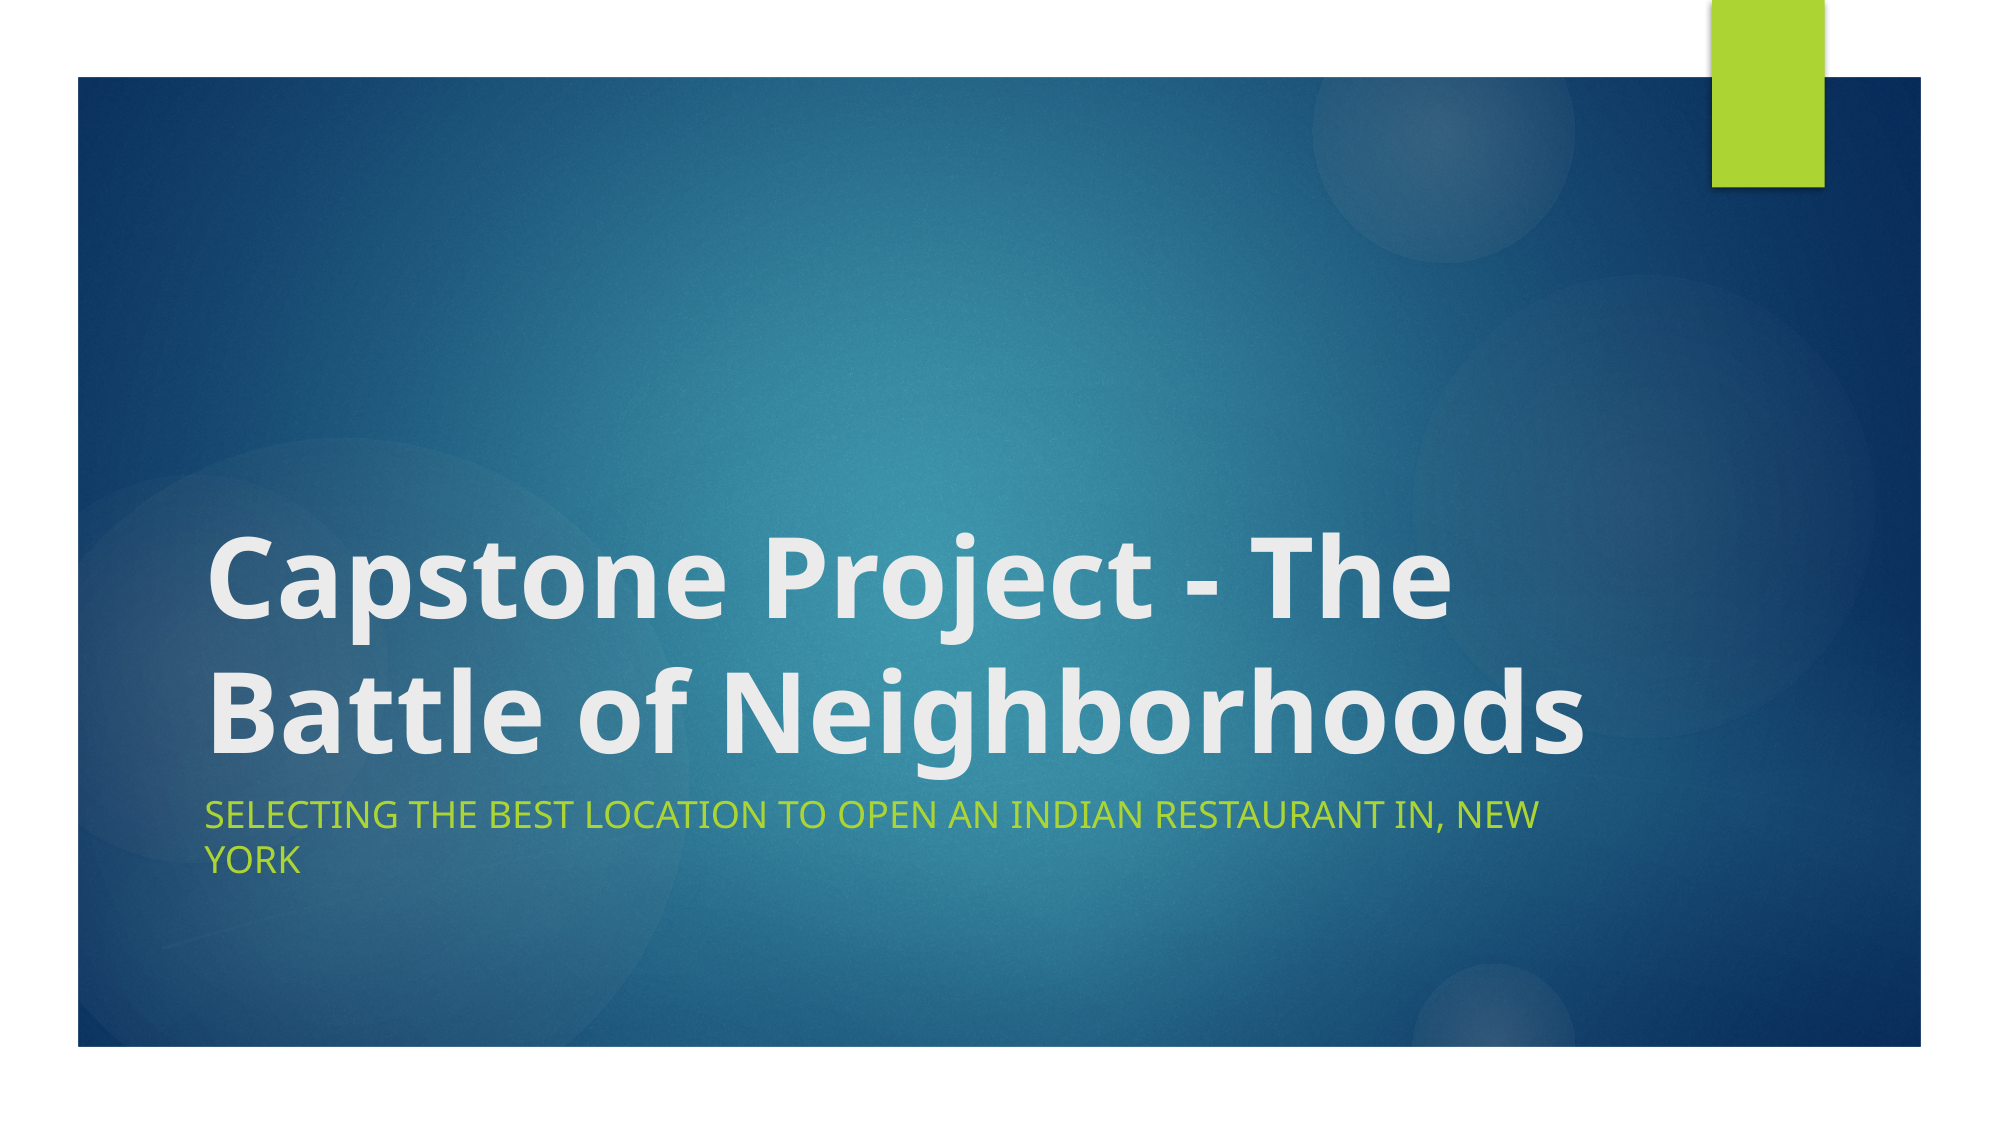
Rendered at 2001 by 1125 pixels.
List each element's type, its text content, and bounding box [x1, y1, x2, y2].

subtitle Selecting the best location to open an IndIAN RESTAURANT IN, New York [189, 783, 1638, 925]
title Capstone Project - The Battle of Neighborhoods [189, 344, 1638, 783]
